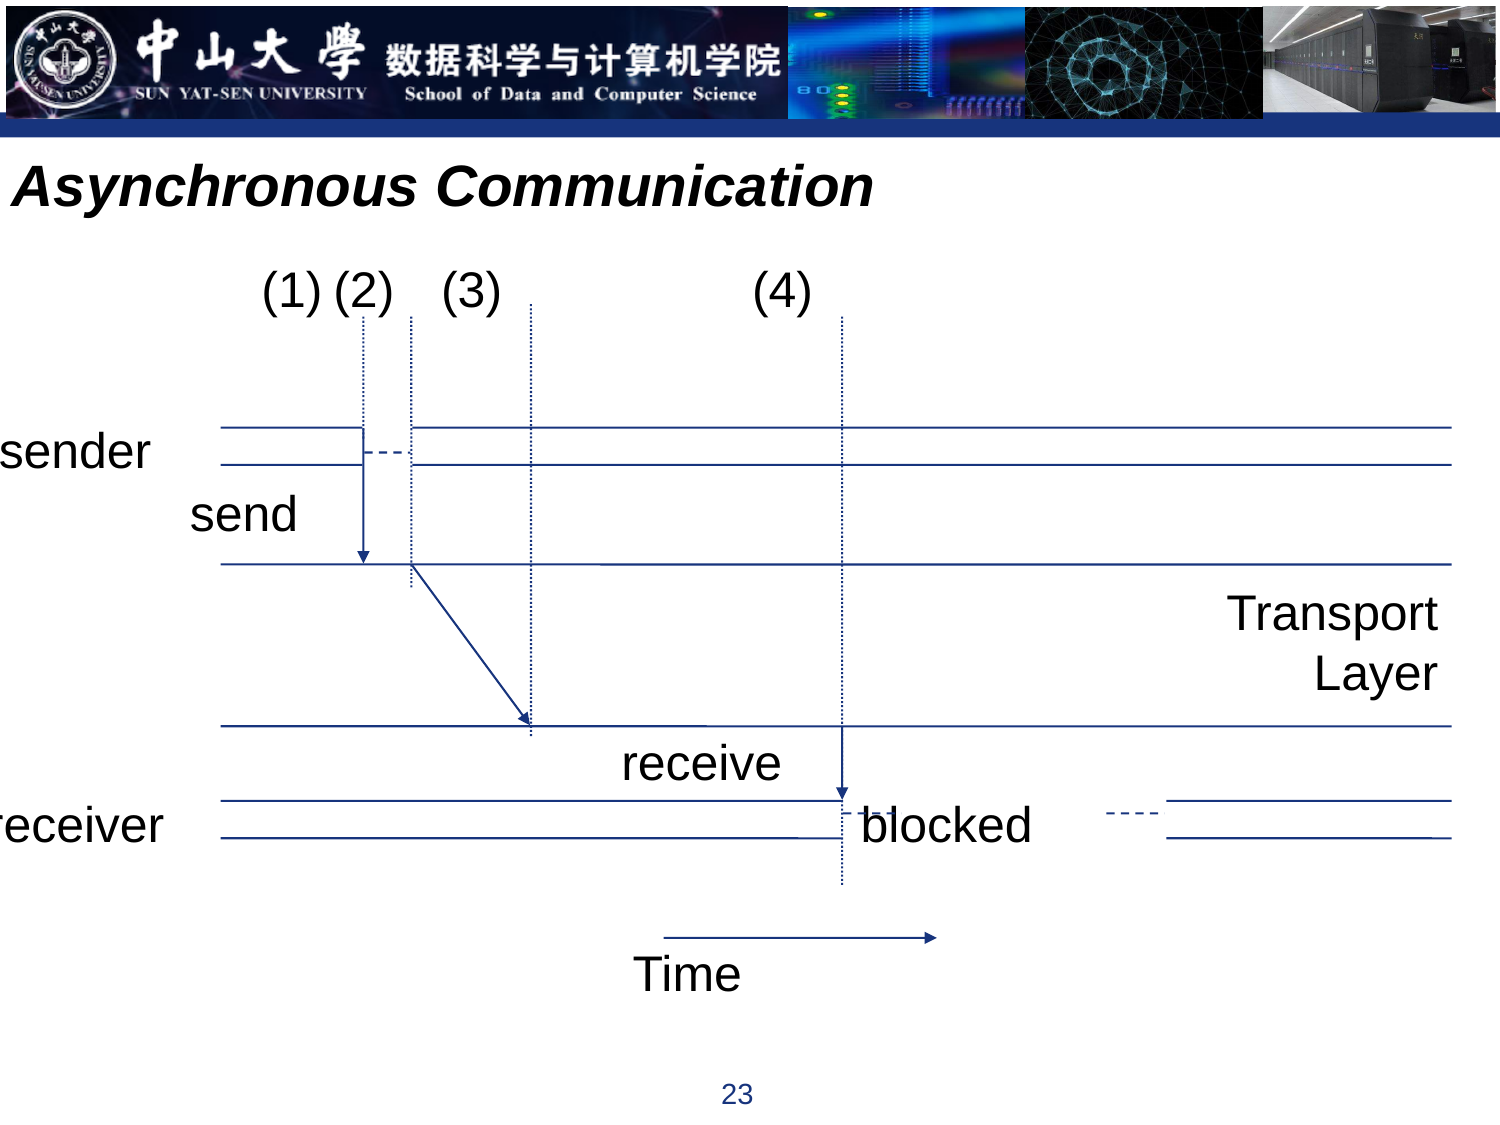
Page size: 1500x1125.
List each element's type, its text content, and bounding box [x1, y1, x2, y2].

picture [6, 6, 1496, 119]
slide_number 23 [562, 1067, 913, 1119]
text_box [24, 249, 1454, 1010]
text_box Asynchronous Communication [0, 141, 891, 226]
